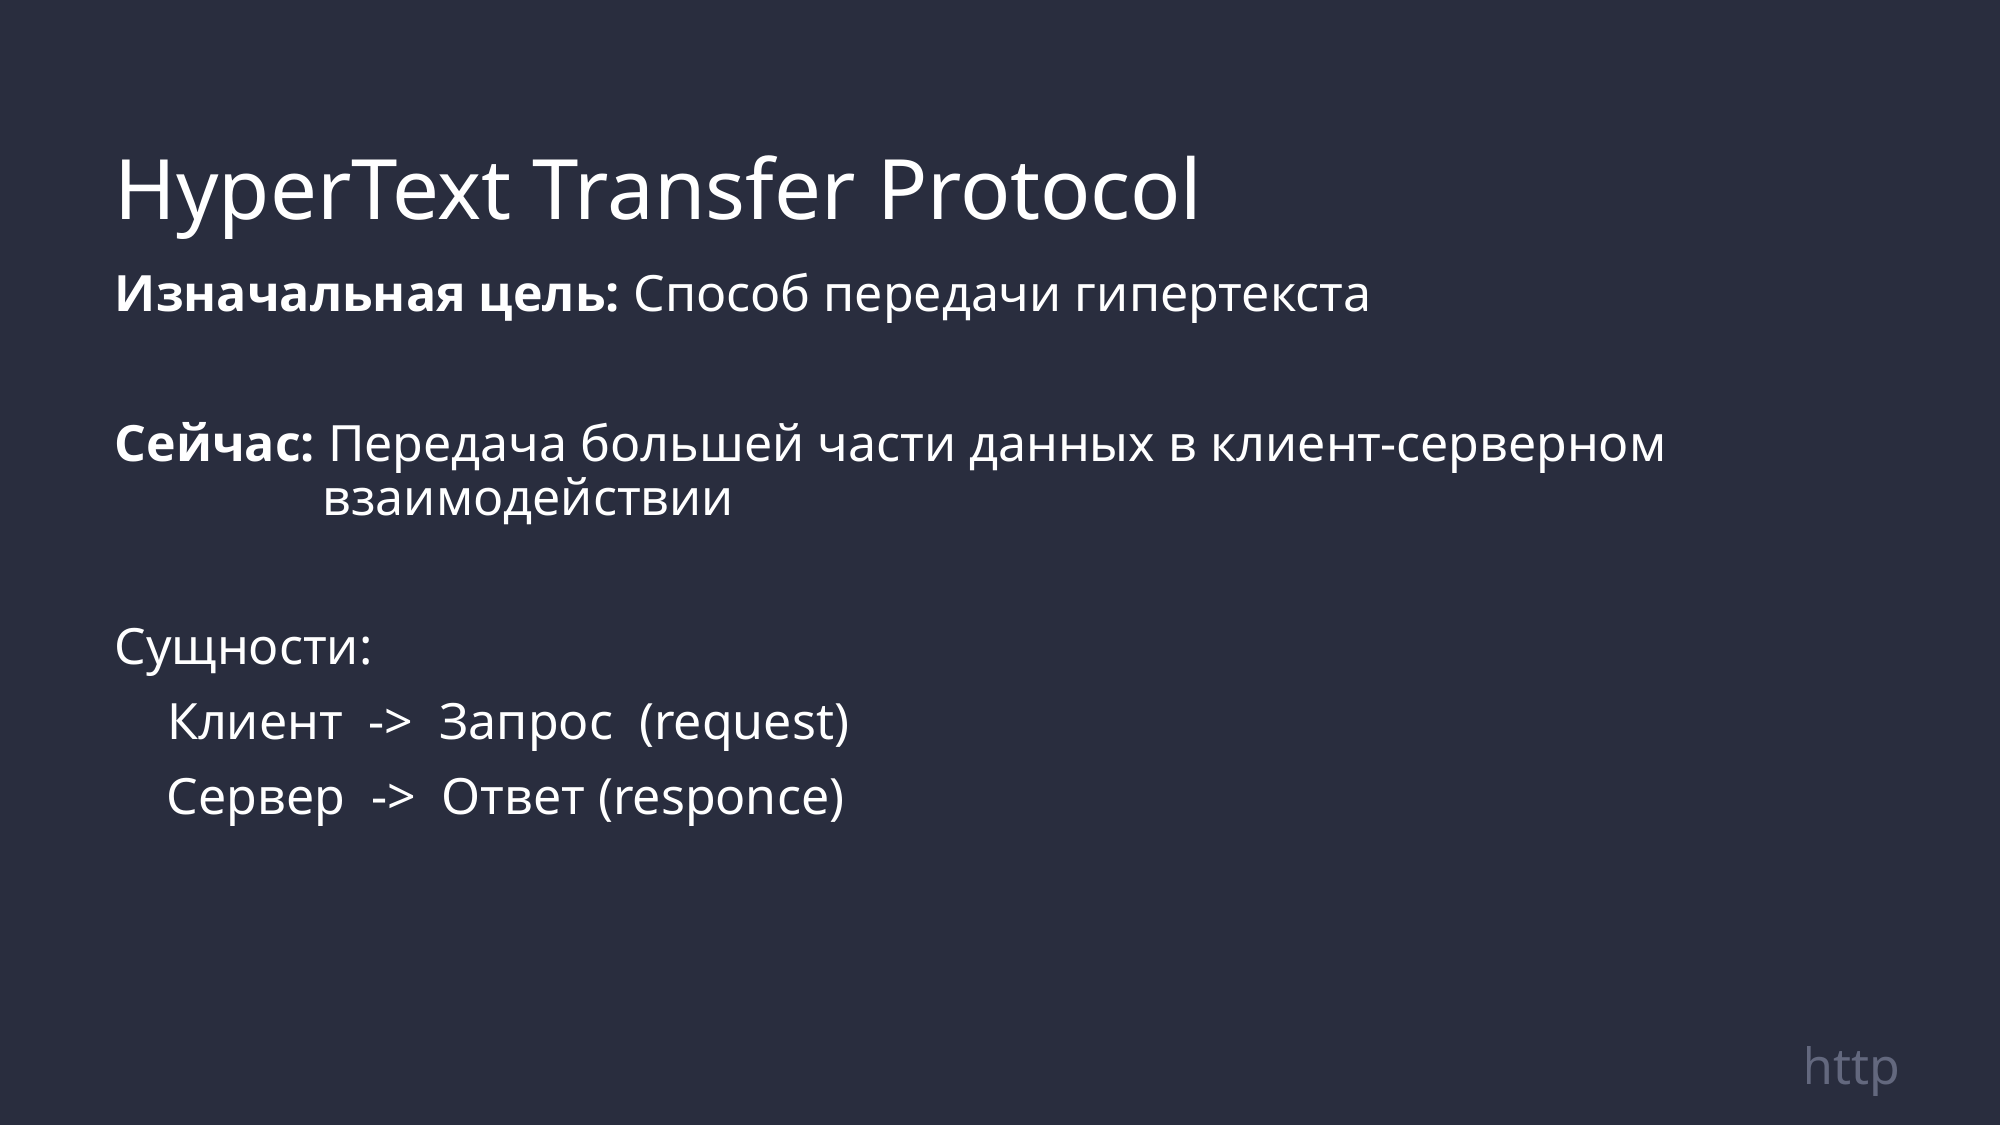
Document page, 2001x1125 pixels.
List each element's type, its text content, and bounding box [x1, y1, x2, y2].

title HyperText Transfer Protocol [99, 111, 1900, 261]
list http [100, 1037, 1901, 1100]
list Изначальная цель: Способ передачи гипертекста Сейчас: Передача большей части данных в клиент-серверном взаимодействии Сущности: Клиент -> Запрос (request) Сервер -> Ответ (responce) [100, 261, 1901, 1014]
